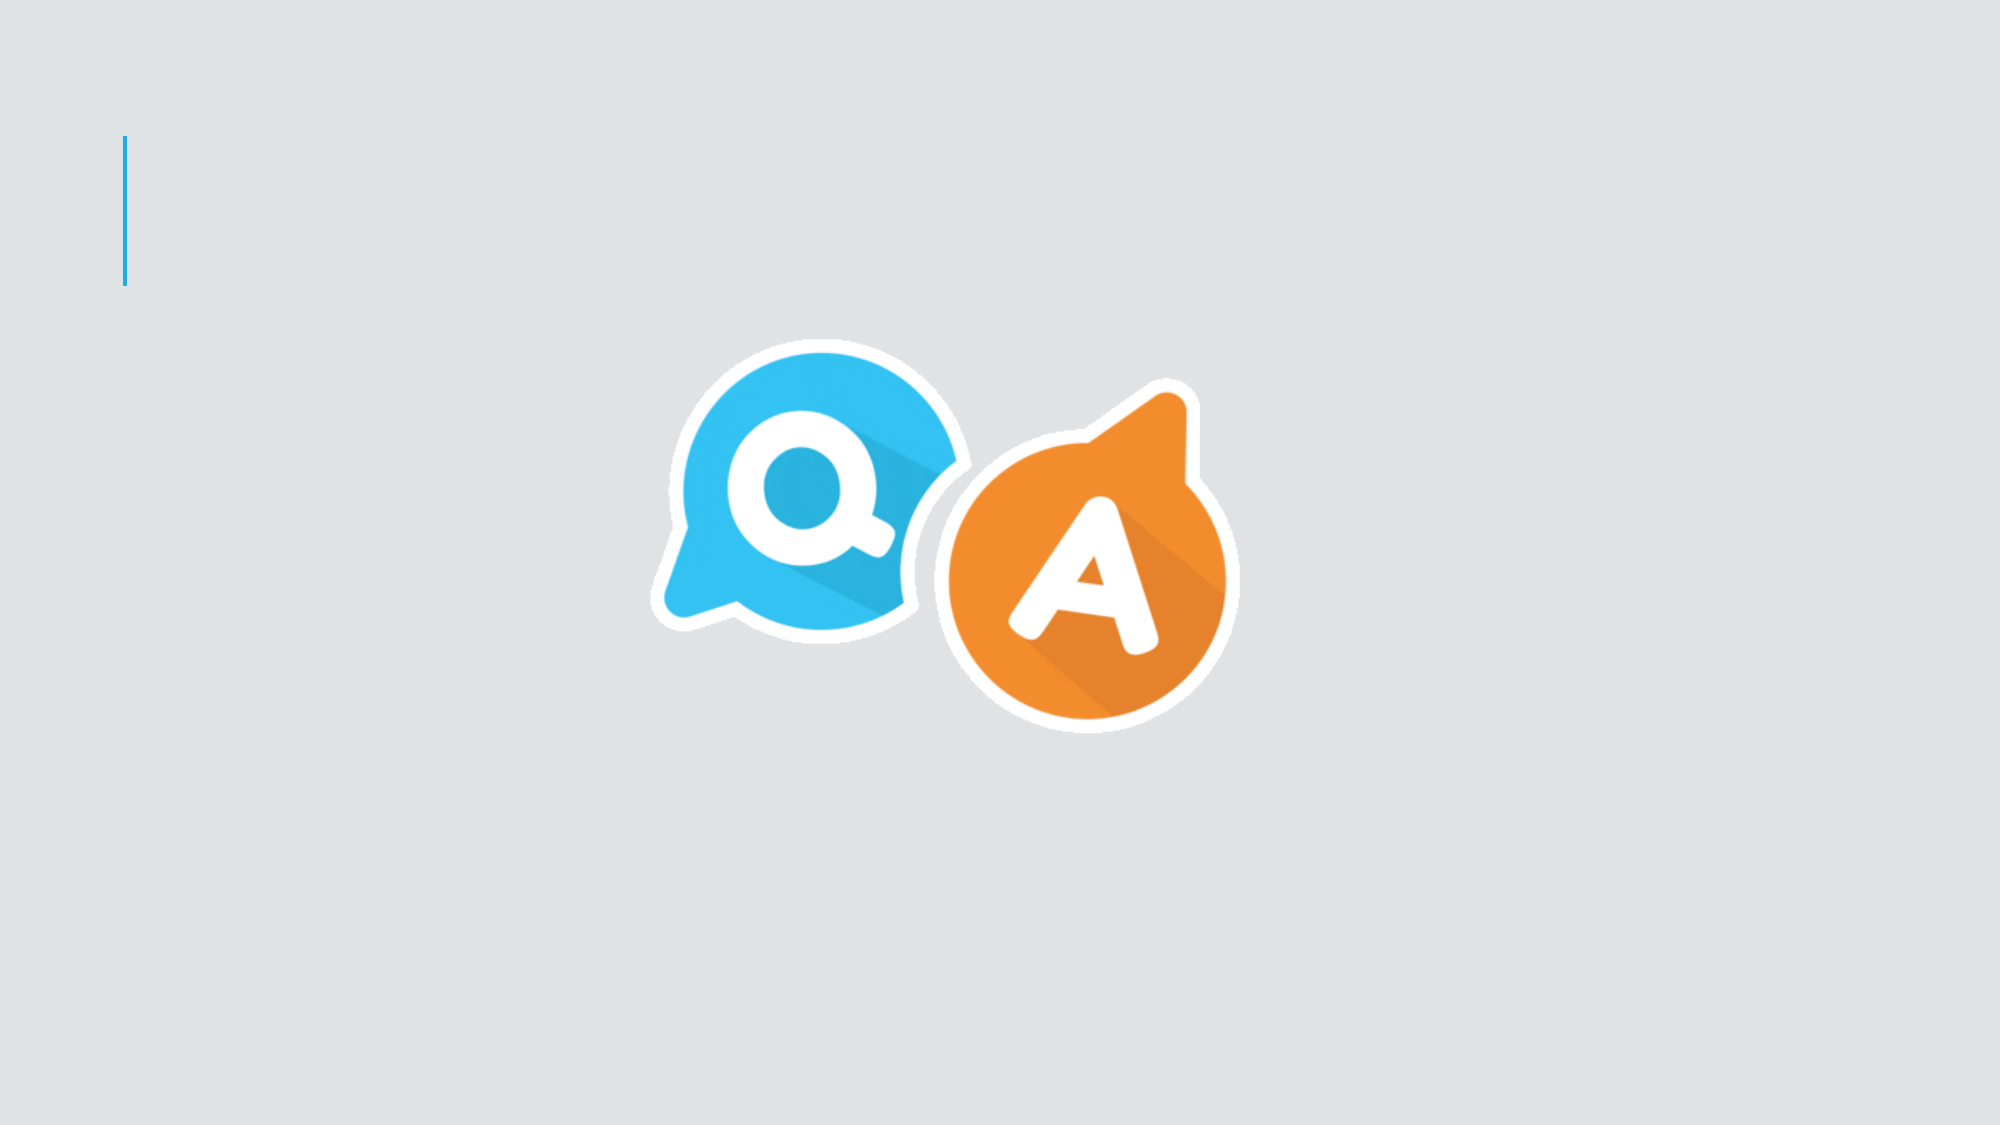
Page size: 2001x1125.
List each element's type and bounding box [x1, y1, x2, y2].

list [619, 250, 1280, 911]
